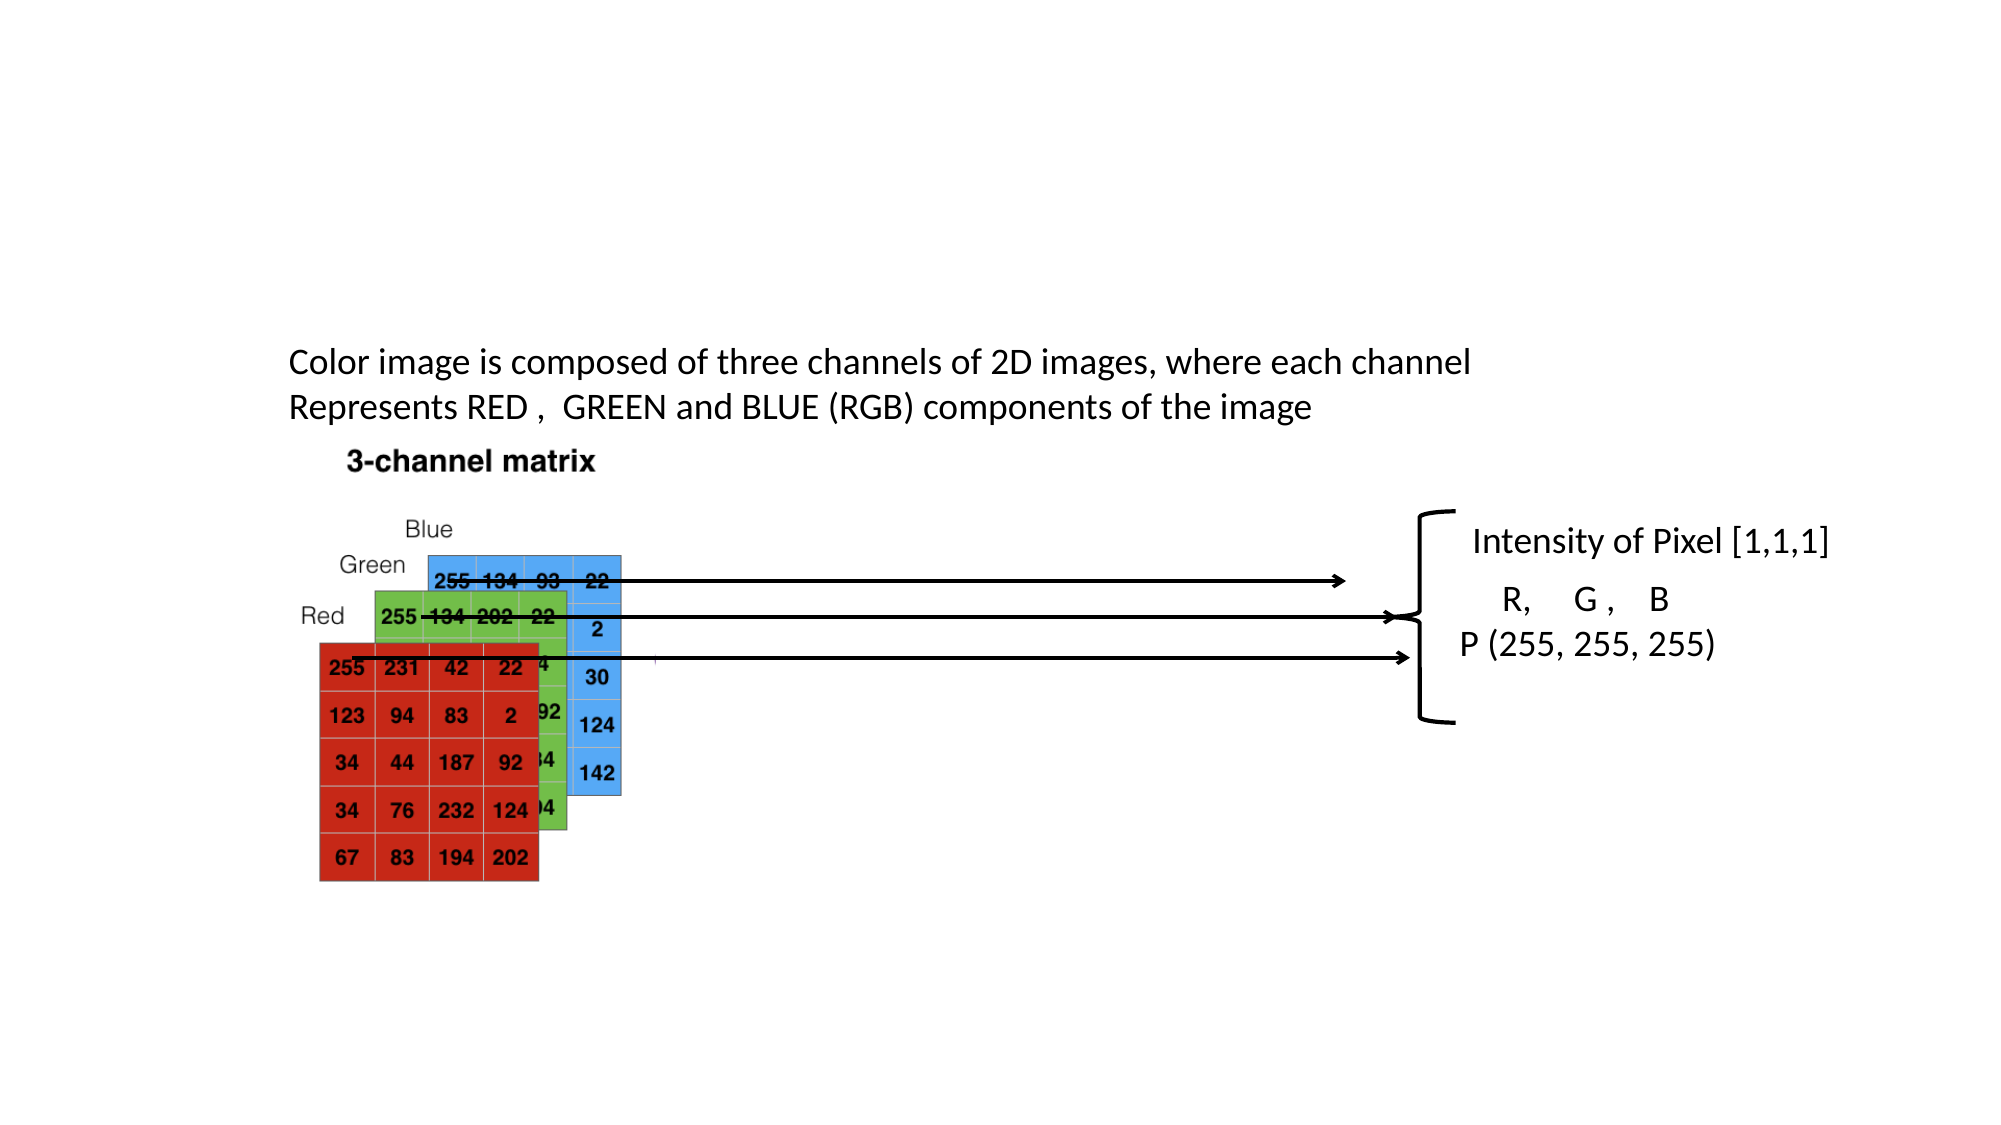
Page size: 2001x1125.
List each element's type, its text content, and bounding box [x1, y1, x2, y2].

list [290, 360, 1031, 990]
text_box Intensity of Pixel [1,1,1] [1457, 508, 1846, 569]
text_box R, G , B P (255, 255, 255) [1444, 566, 1732, 672]
text_box [1397, 510, 1456, 724]
text_box Color image is composed of three channels of 2D images, where each channel Represents RED , GREEN and BLUE (RGB) components of the image [274, 329, 1488, 435]
